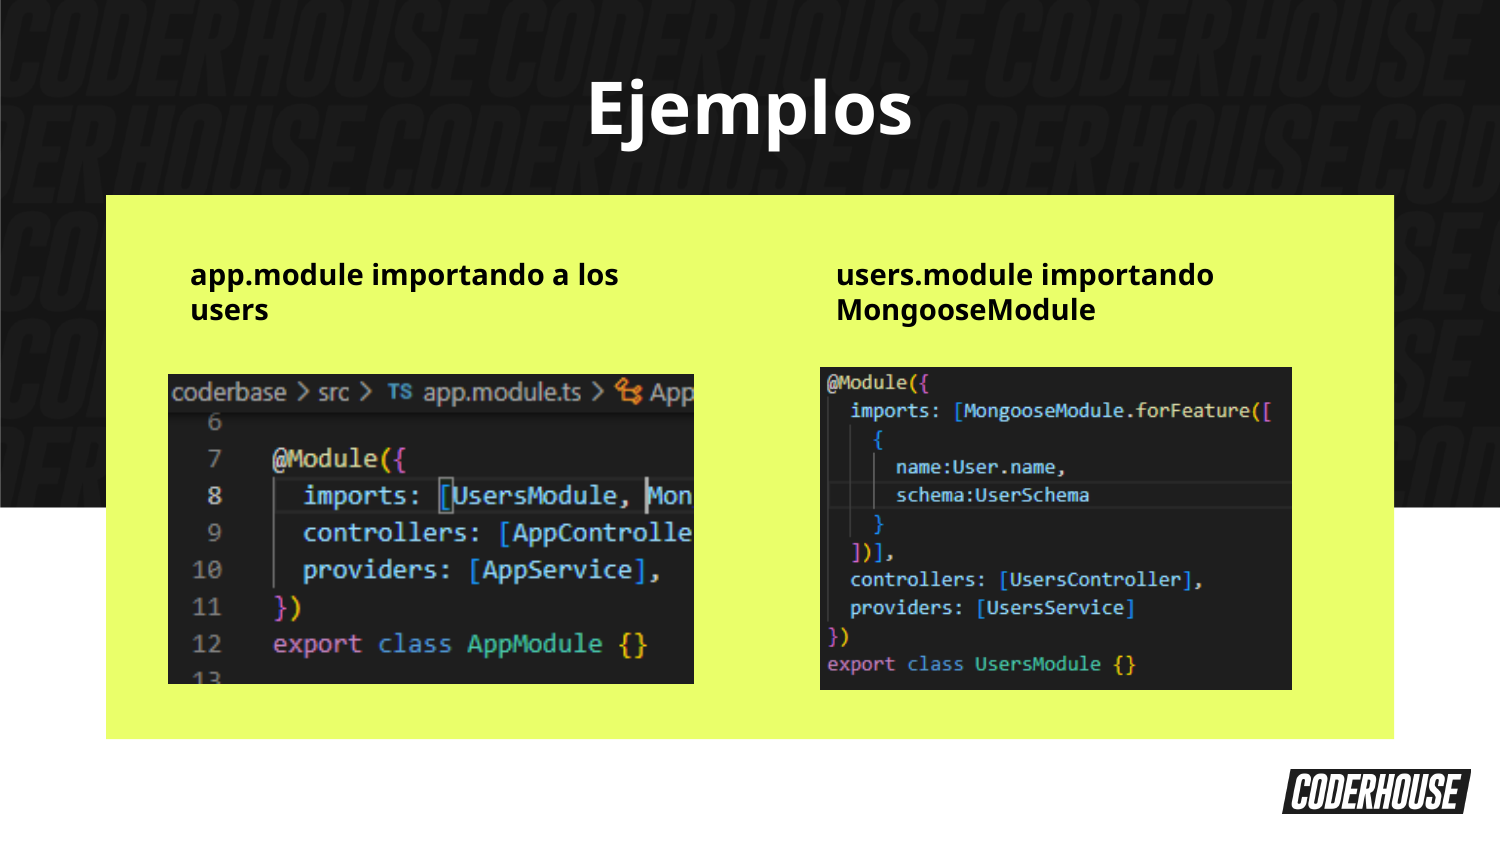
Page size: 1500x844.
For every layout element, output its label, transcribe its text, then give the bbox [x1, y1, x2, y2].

text_box Ejemplos [239, 56, 1261, 166]
text_box users.module importando MongooseModule [820, 241, 1380, 342]
picture [0, 0, 1500, 844]
text_box [106, 195, 1395, 740]
text_box app.module importando a los users [175, 241, 688, 342]
